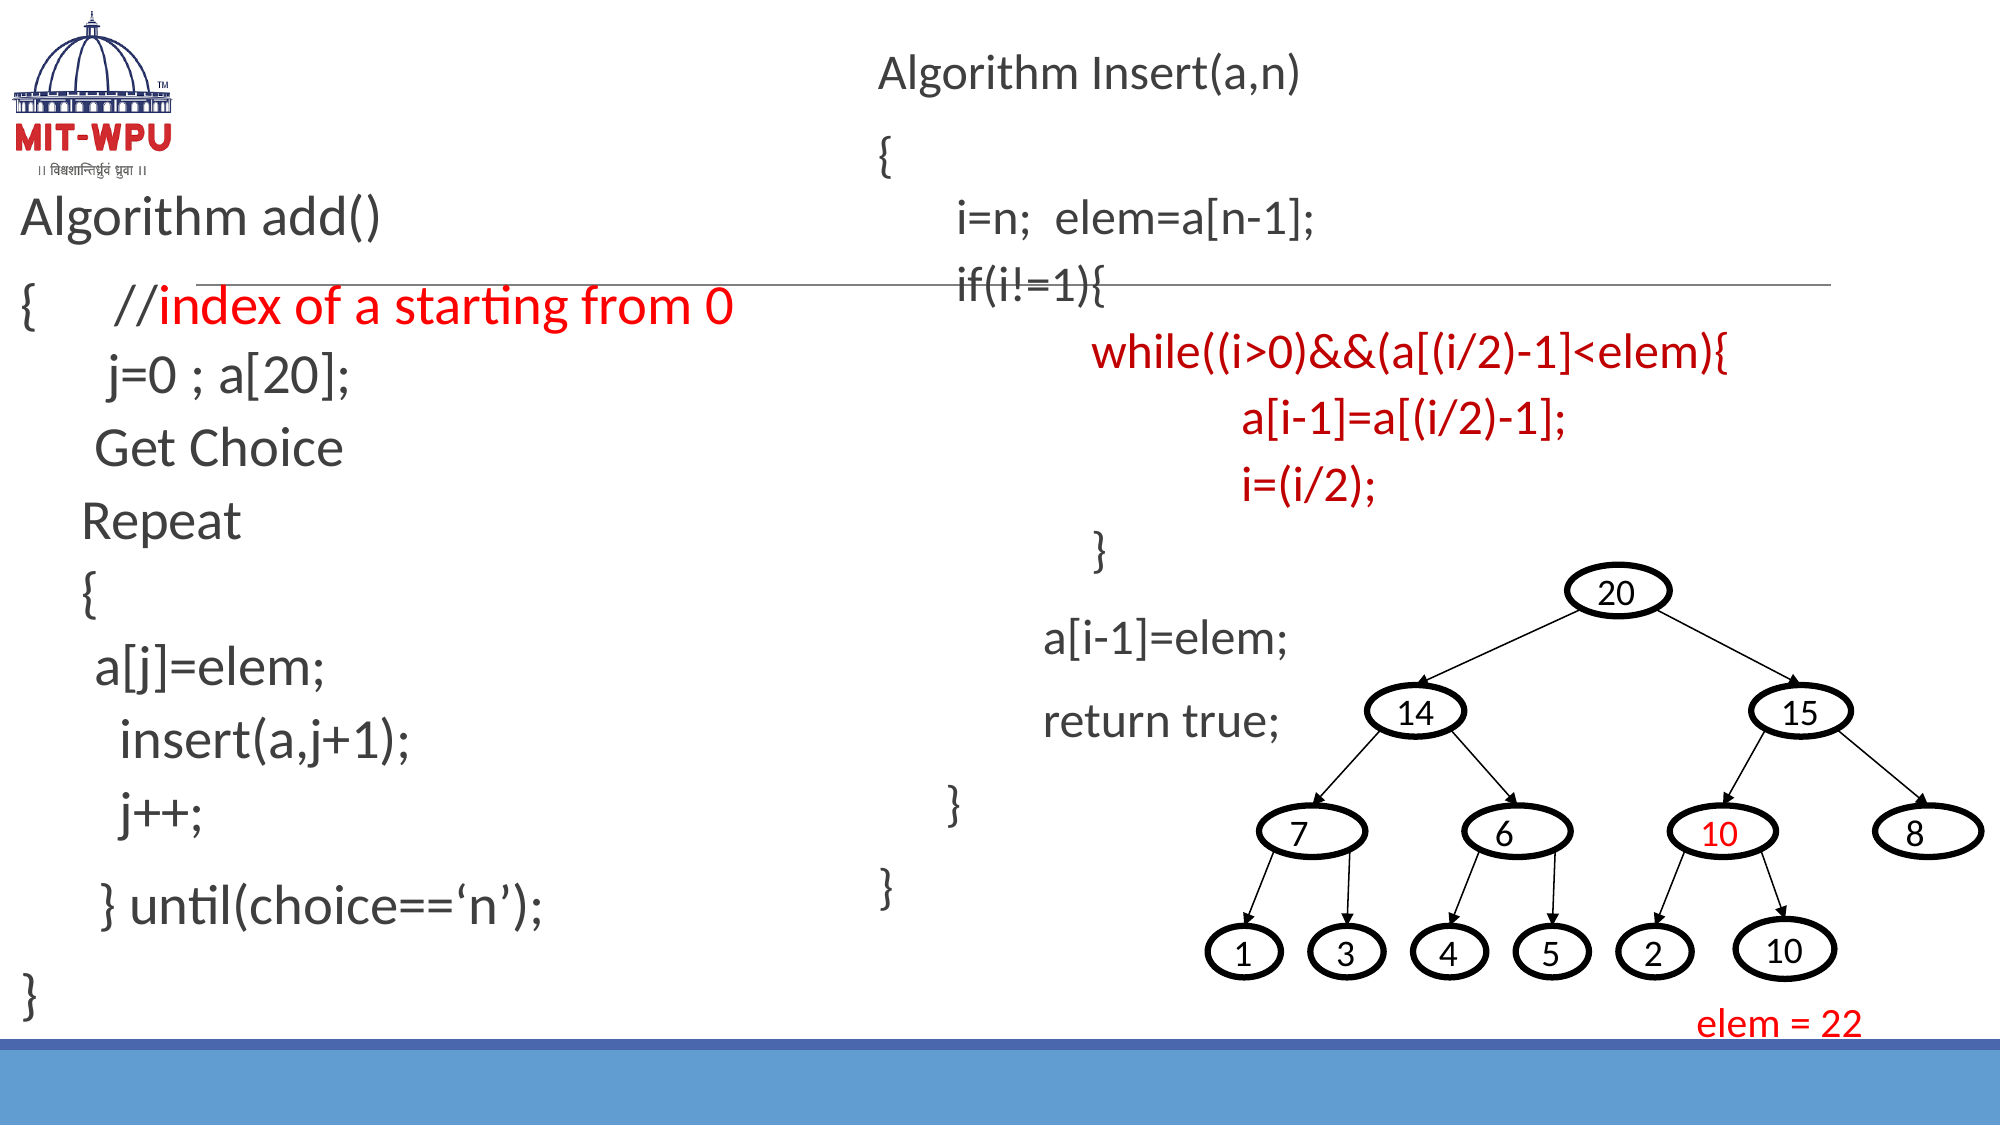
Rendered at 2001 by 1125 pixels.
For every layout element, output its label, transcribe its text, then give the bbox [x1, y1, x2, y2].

list Algorithm Insert(a,n) { i=n; elem=a[n-1]; if(i!=1){ while((i>0)&&(a[(i/2)-1]<elem){ a[i-1]=a[(i/2)-1]; i=(i/2); } a[i-1]=elem; return true; } } [877, 38, 1845, 869]
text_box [1207, 564, 1982, 980]
text_box elem = 22 [1681, 988, 1921, 1054]
list Algorithm add() { //index of a starting from 0 j=0 ; a[20]; Get Choice Repeat { a[j]=elem; insert(a,j+1); j++; } until(choice==‘n’); } [20, 178, 904, 1034]
picture [12, 11, 191, 181]
